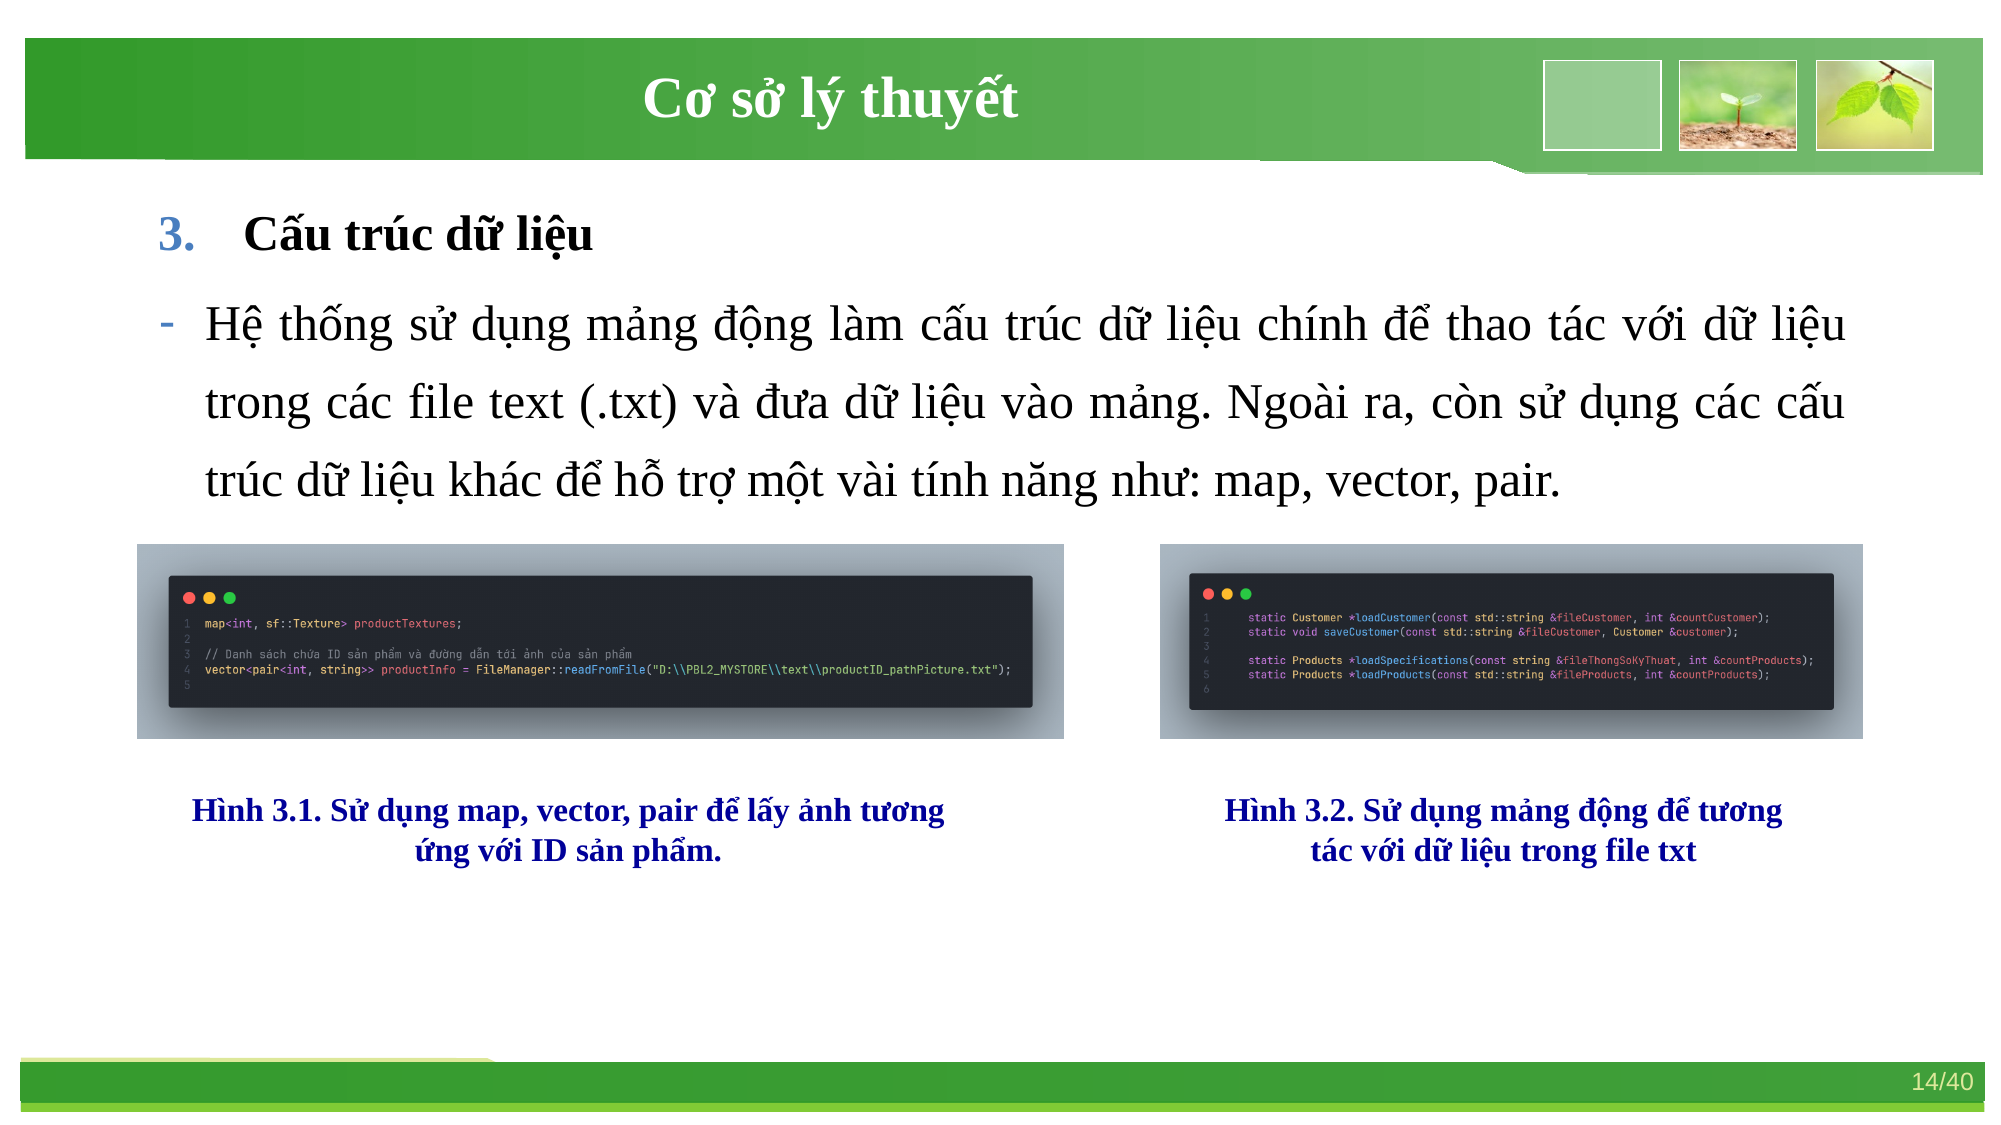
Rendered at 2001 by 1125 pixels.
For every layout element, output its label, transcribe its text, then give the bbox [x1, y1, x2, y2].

picture [1680, 61, 1796, 149]
picture [137, 544, 1065, 740]
picture [1160, 544, 1863, 740]
text_box Hình 3.1. Sử dụng map, vector, pair để lấy ảnh tương ứng với ID sản phẩm. [174, 780, 963, 915]
text_box Cơ sở lý thuyết [274, 37, 1388, 150]
text_box Cấu trúc dữ liệu Hệ thống sử dụng mảng động làm cấu trúc dữ liệu chính để thao tác với dữ liệu trong các file text (.txt) và đưa dữ liệu vào mảng. Ngoài ra, còn sử dụng các cấu trúc dữ liệu khác để hỗ trợ một vài tính năng như: map, vector, pair. [124, 174, 1863, 1000]
picture [1817, 61, 1932, 149]
picture [20, 1062, 1985, 1101]
text_box Hình 3.2. Sử dụng mảng động để tương tác với dữ liệu trong file txt [1187, 780, 1821, 876]
